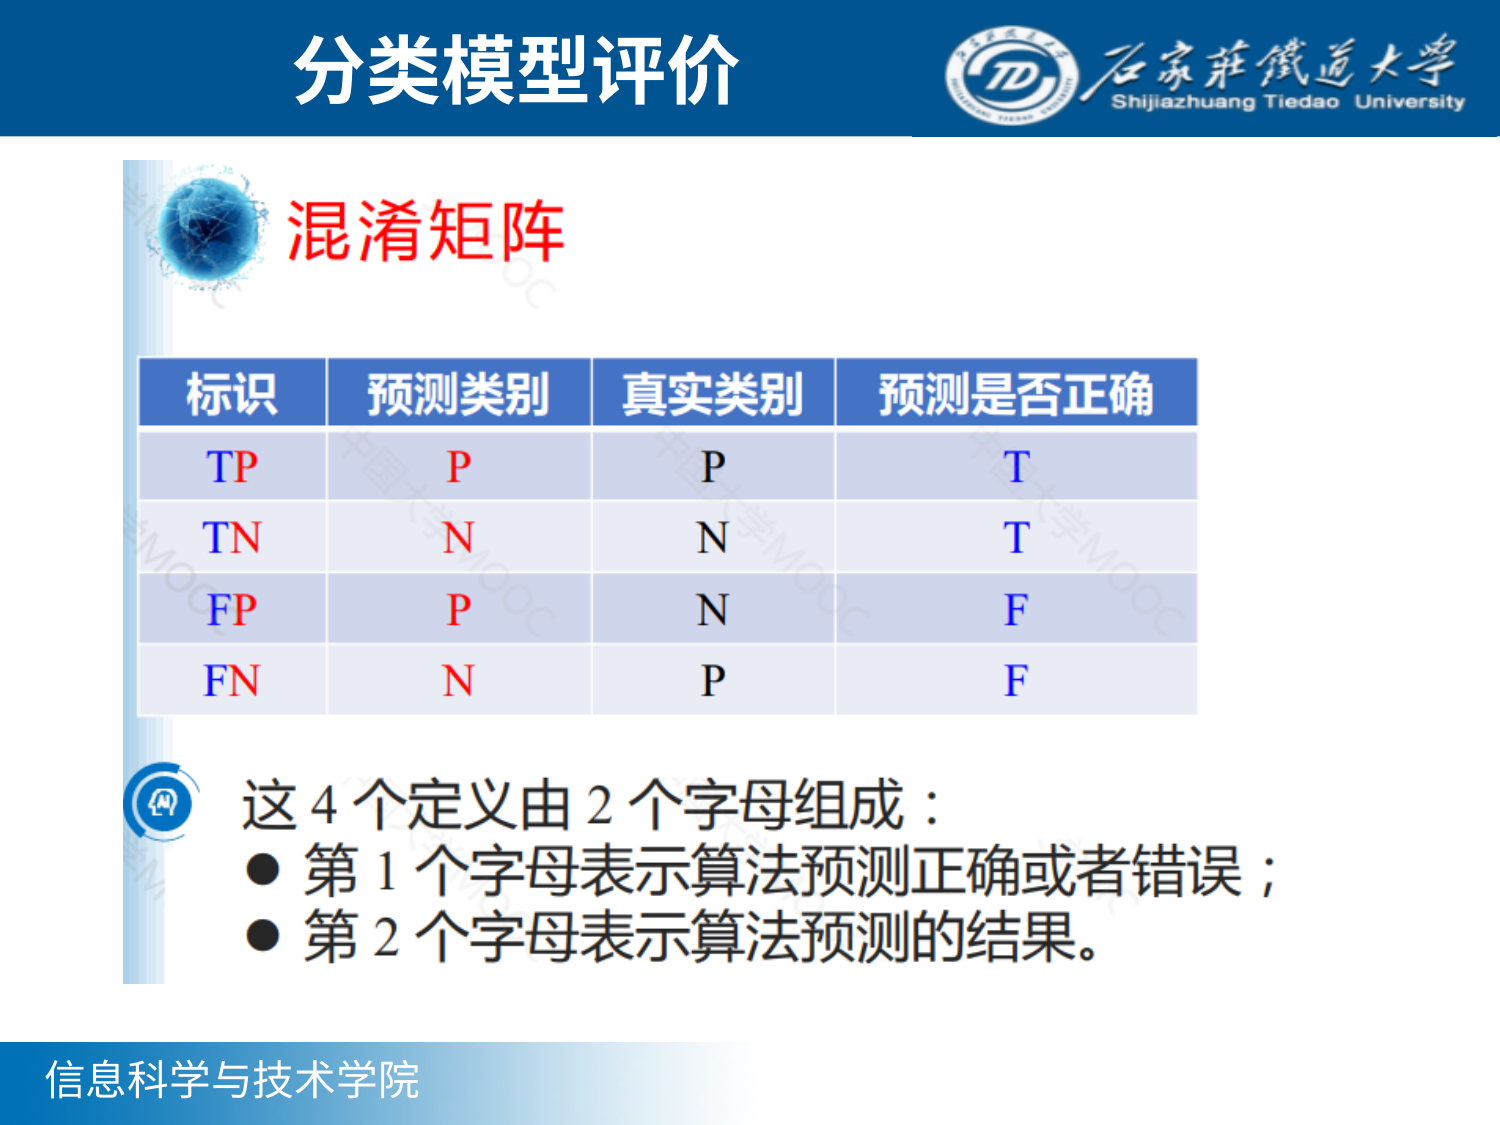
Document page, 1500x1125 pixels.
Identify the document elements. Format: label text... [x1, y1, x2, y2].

title 分类模型评价 [0, 0, 1034, 138]
picture [123, 160, 1288, 984]
picture [0, 1042, 1500, 1125]
picture [1034, 0, 1497, 137]
